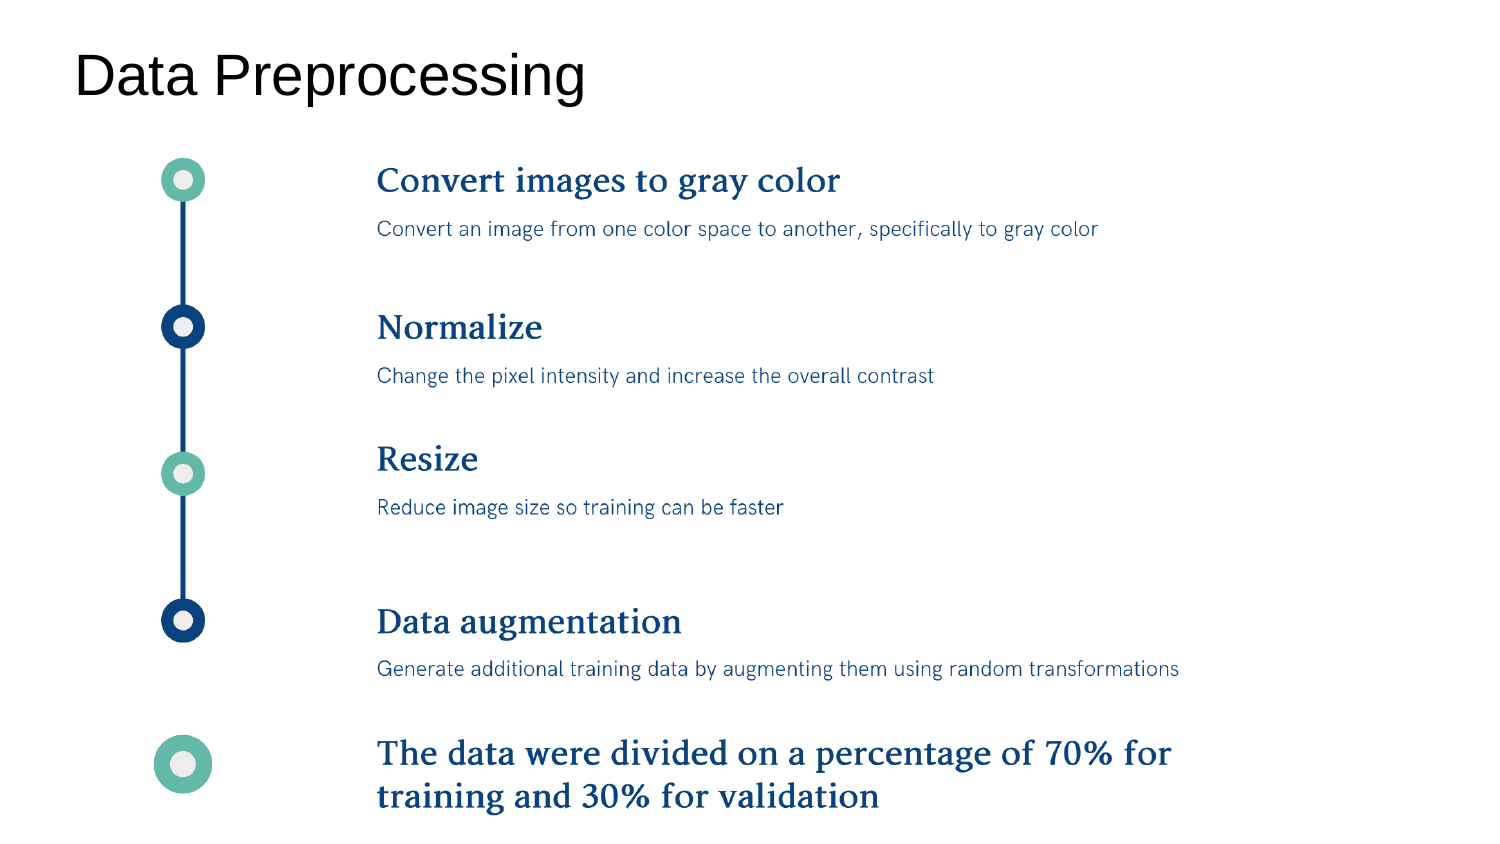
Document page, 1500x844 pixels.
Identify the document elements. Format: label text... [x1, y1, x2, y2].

text_box Data Preprocessing [59, 21, 1441, 122]
picture [86, 86, 1414, 834]
